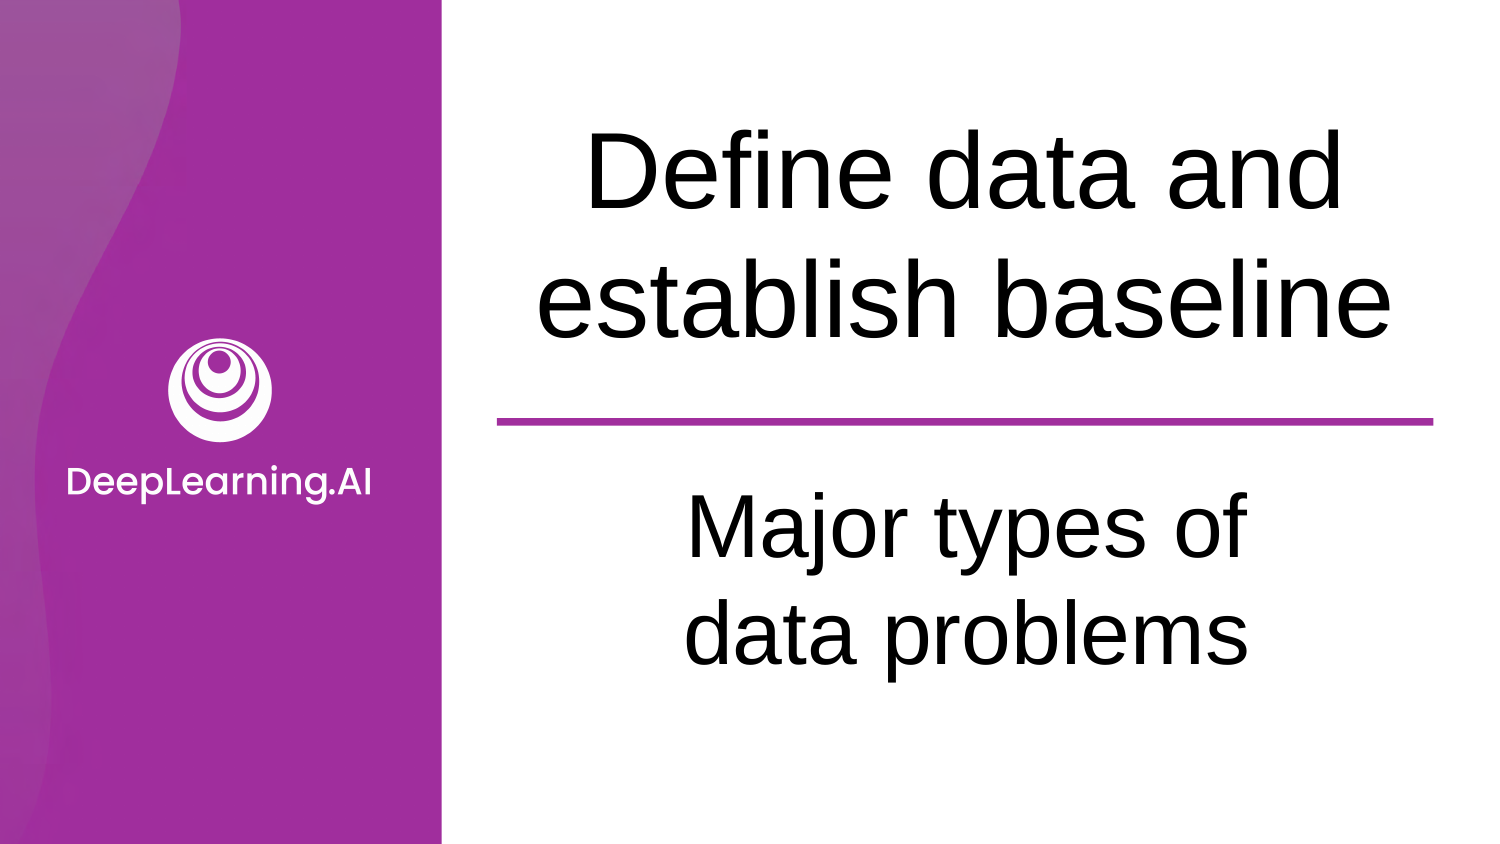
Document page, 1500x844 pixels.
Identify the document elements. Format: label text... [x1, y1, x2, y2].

subtitle Major types of data problems [210, 466, 1290, 844]
title Define data and establish baseline [101, 93, 1399, 360]
picture [0, 0, 442, 844]
